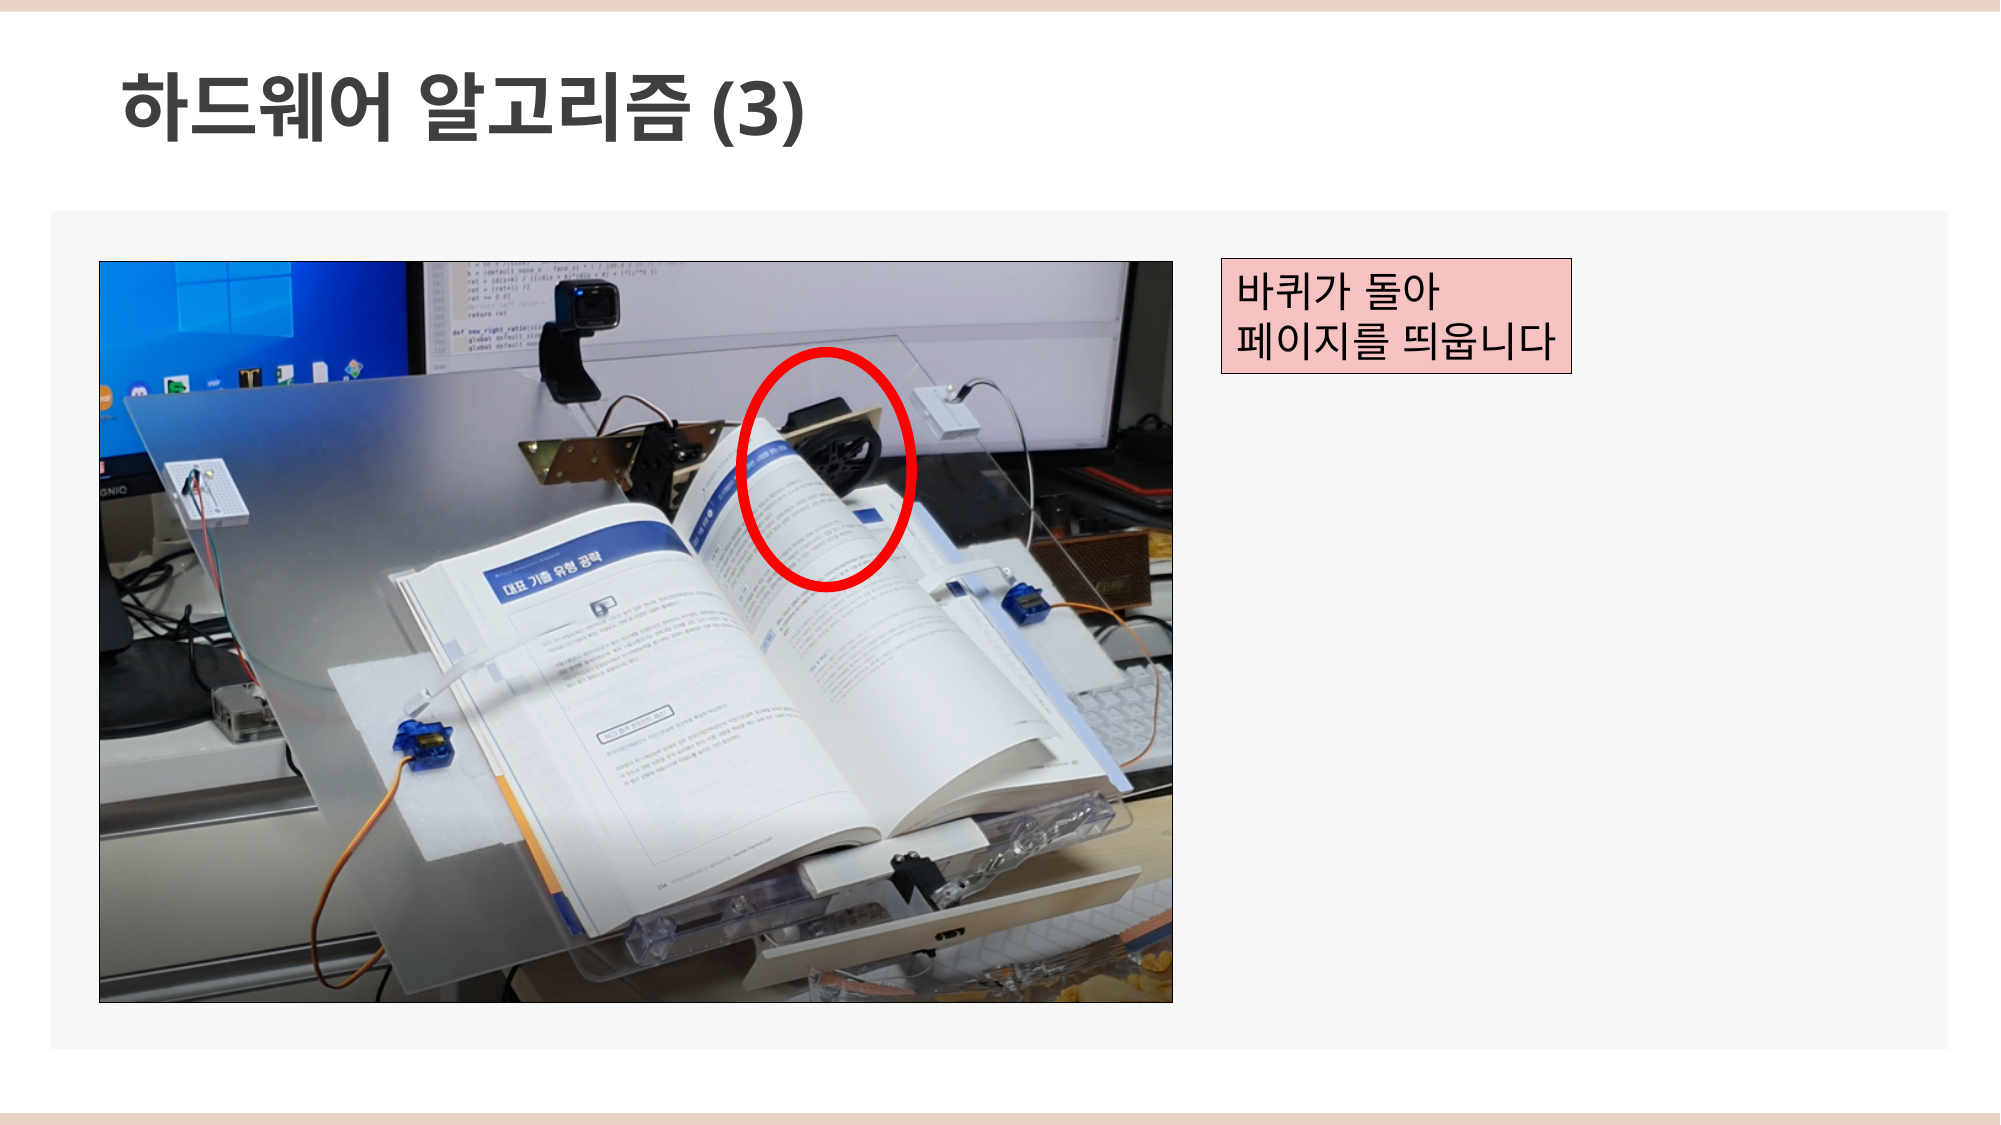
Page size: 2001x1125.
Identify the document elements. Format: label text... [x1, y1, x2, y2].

text_box [208, 32, 1025, 139]
picture [99, 261, 1174, 1003]
text_box 바퀴가 돌아 페이지를 띄웁니다 [1221, 258, 1572, 374]
text_box 하드웨어 알고리즘(3) [105, 52, 922, 158]
text_box [0, 1113, 2000, 1125]
text_box [51, 211, 1949, 1050]
text_box [0, 0, 2000, 12]
